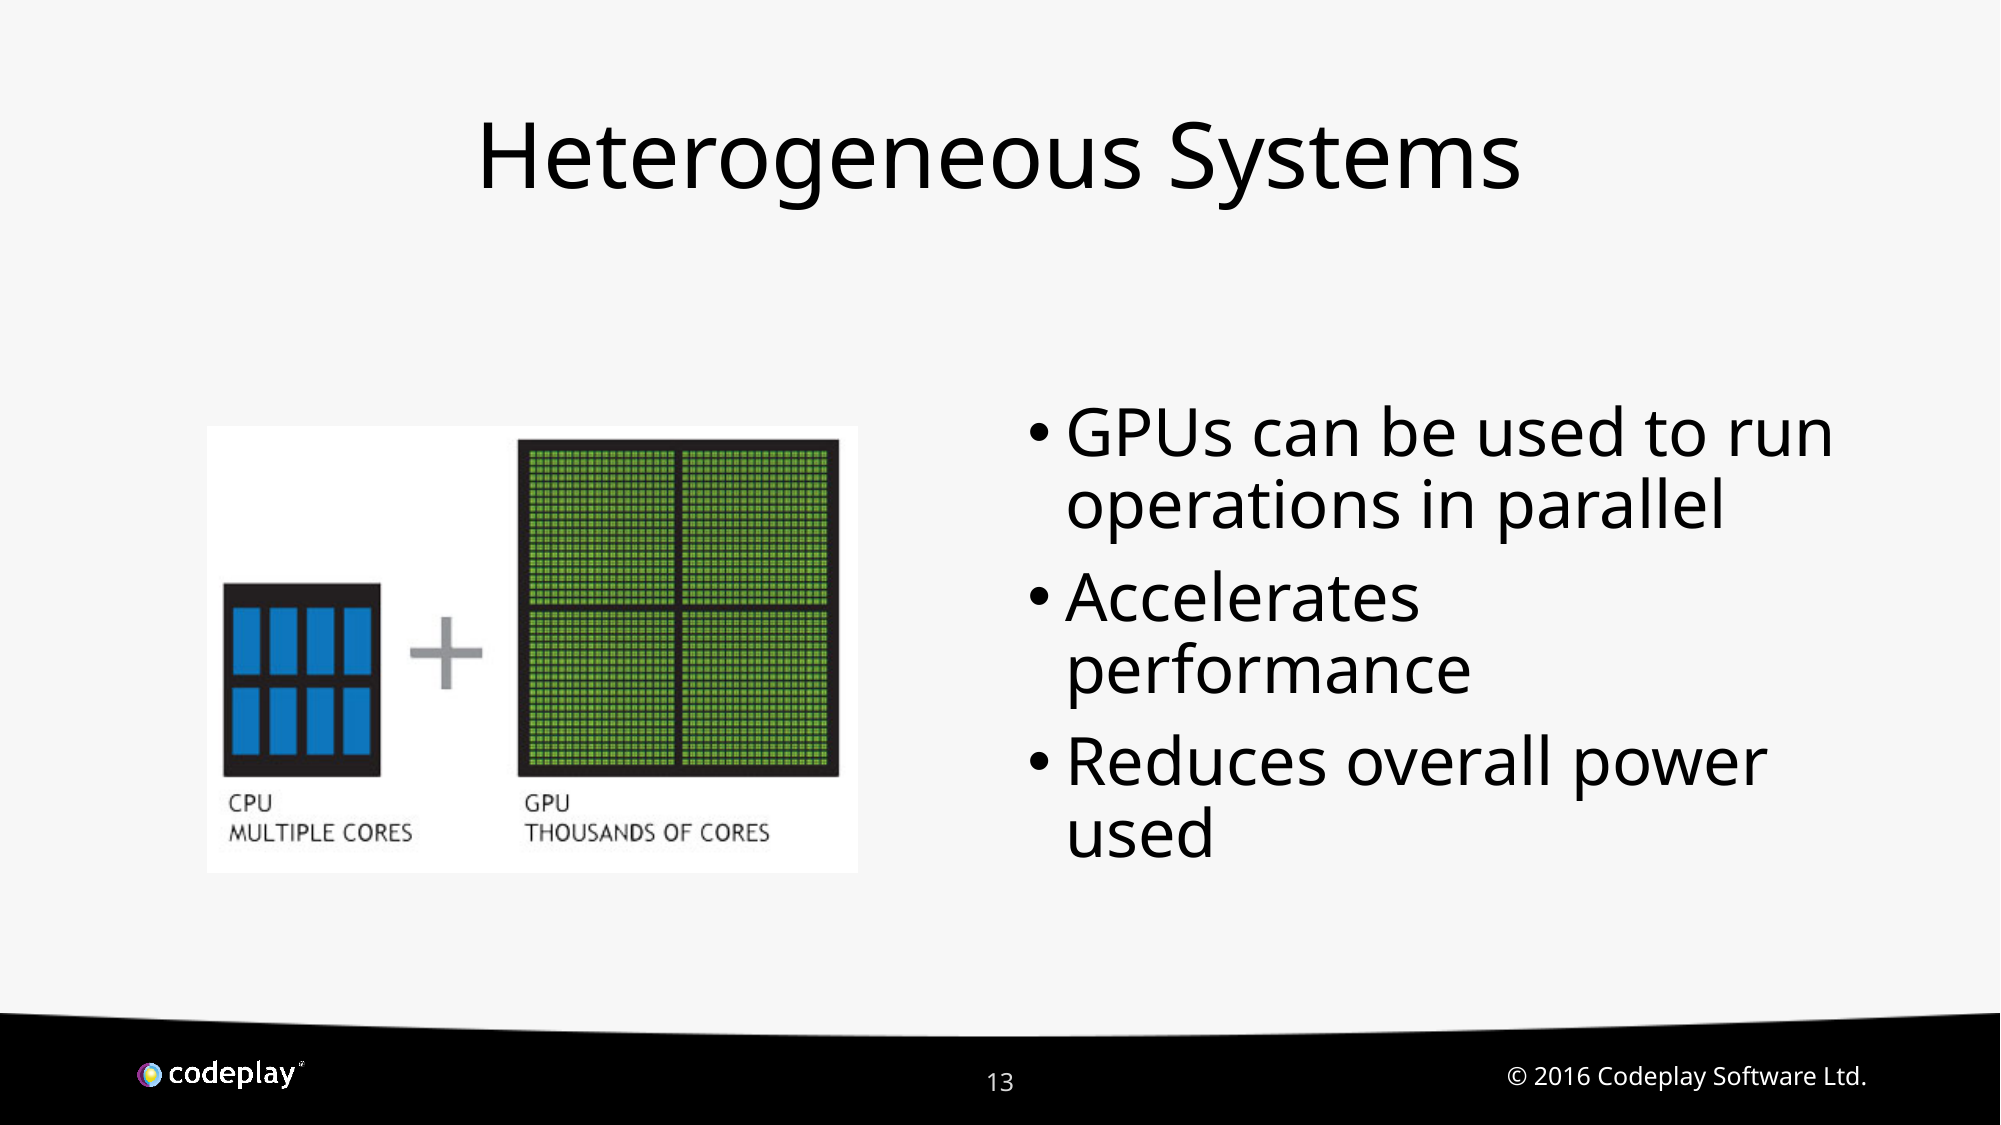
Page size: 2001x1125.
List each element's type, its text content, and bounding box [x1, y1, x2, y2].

list GPUs can be used to run operations in parallel Accelerates performance Reduces overall power used [1012, 258, 1863, 1014]
title Heterogeneous Systems [137, 59, 1863, 258]
picture [0, 1013, 2000, 1125]
picture [207, 426, 858, 873]
